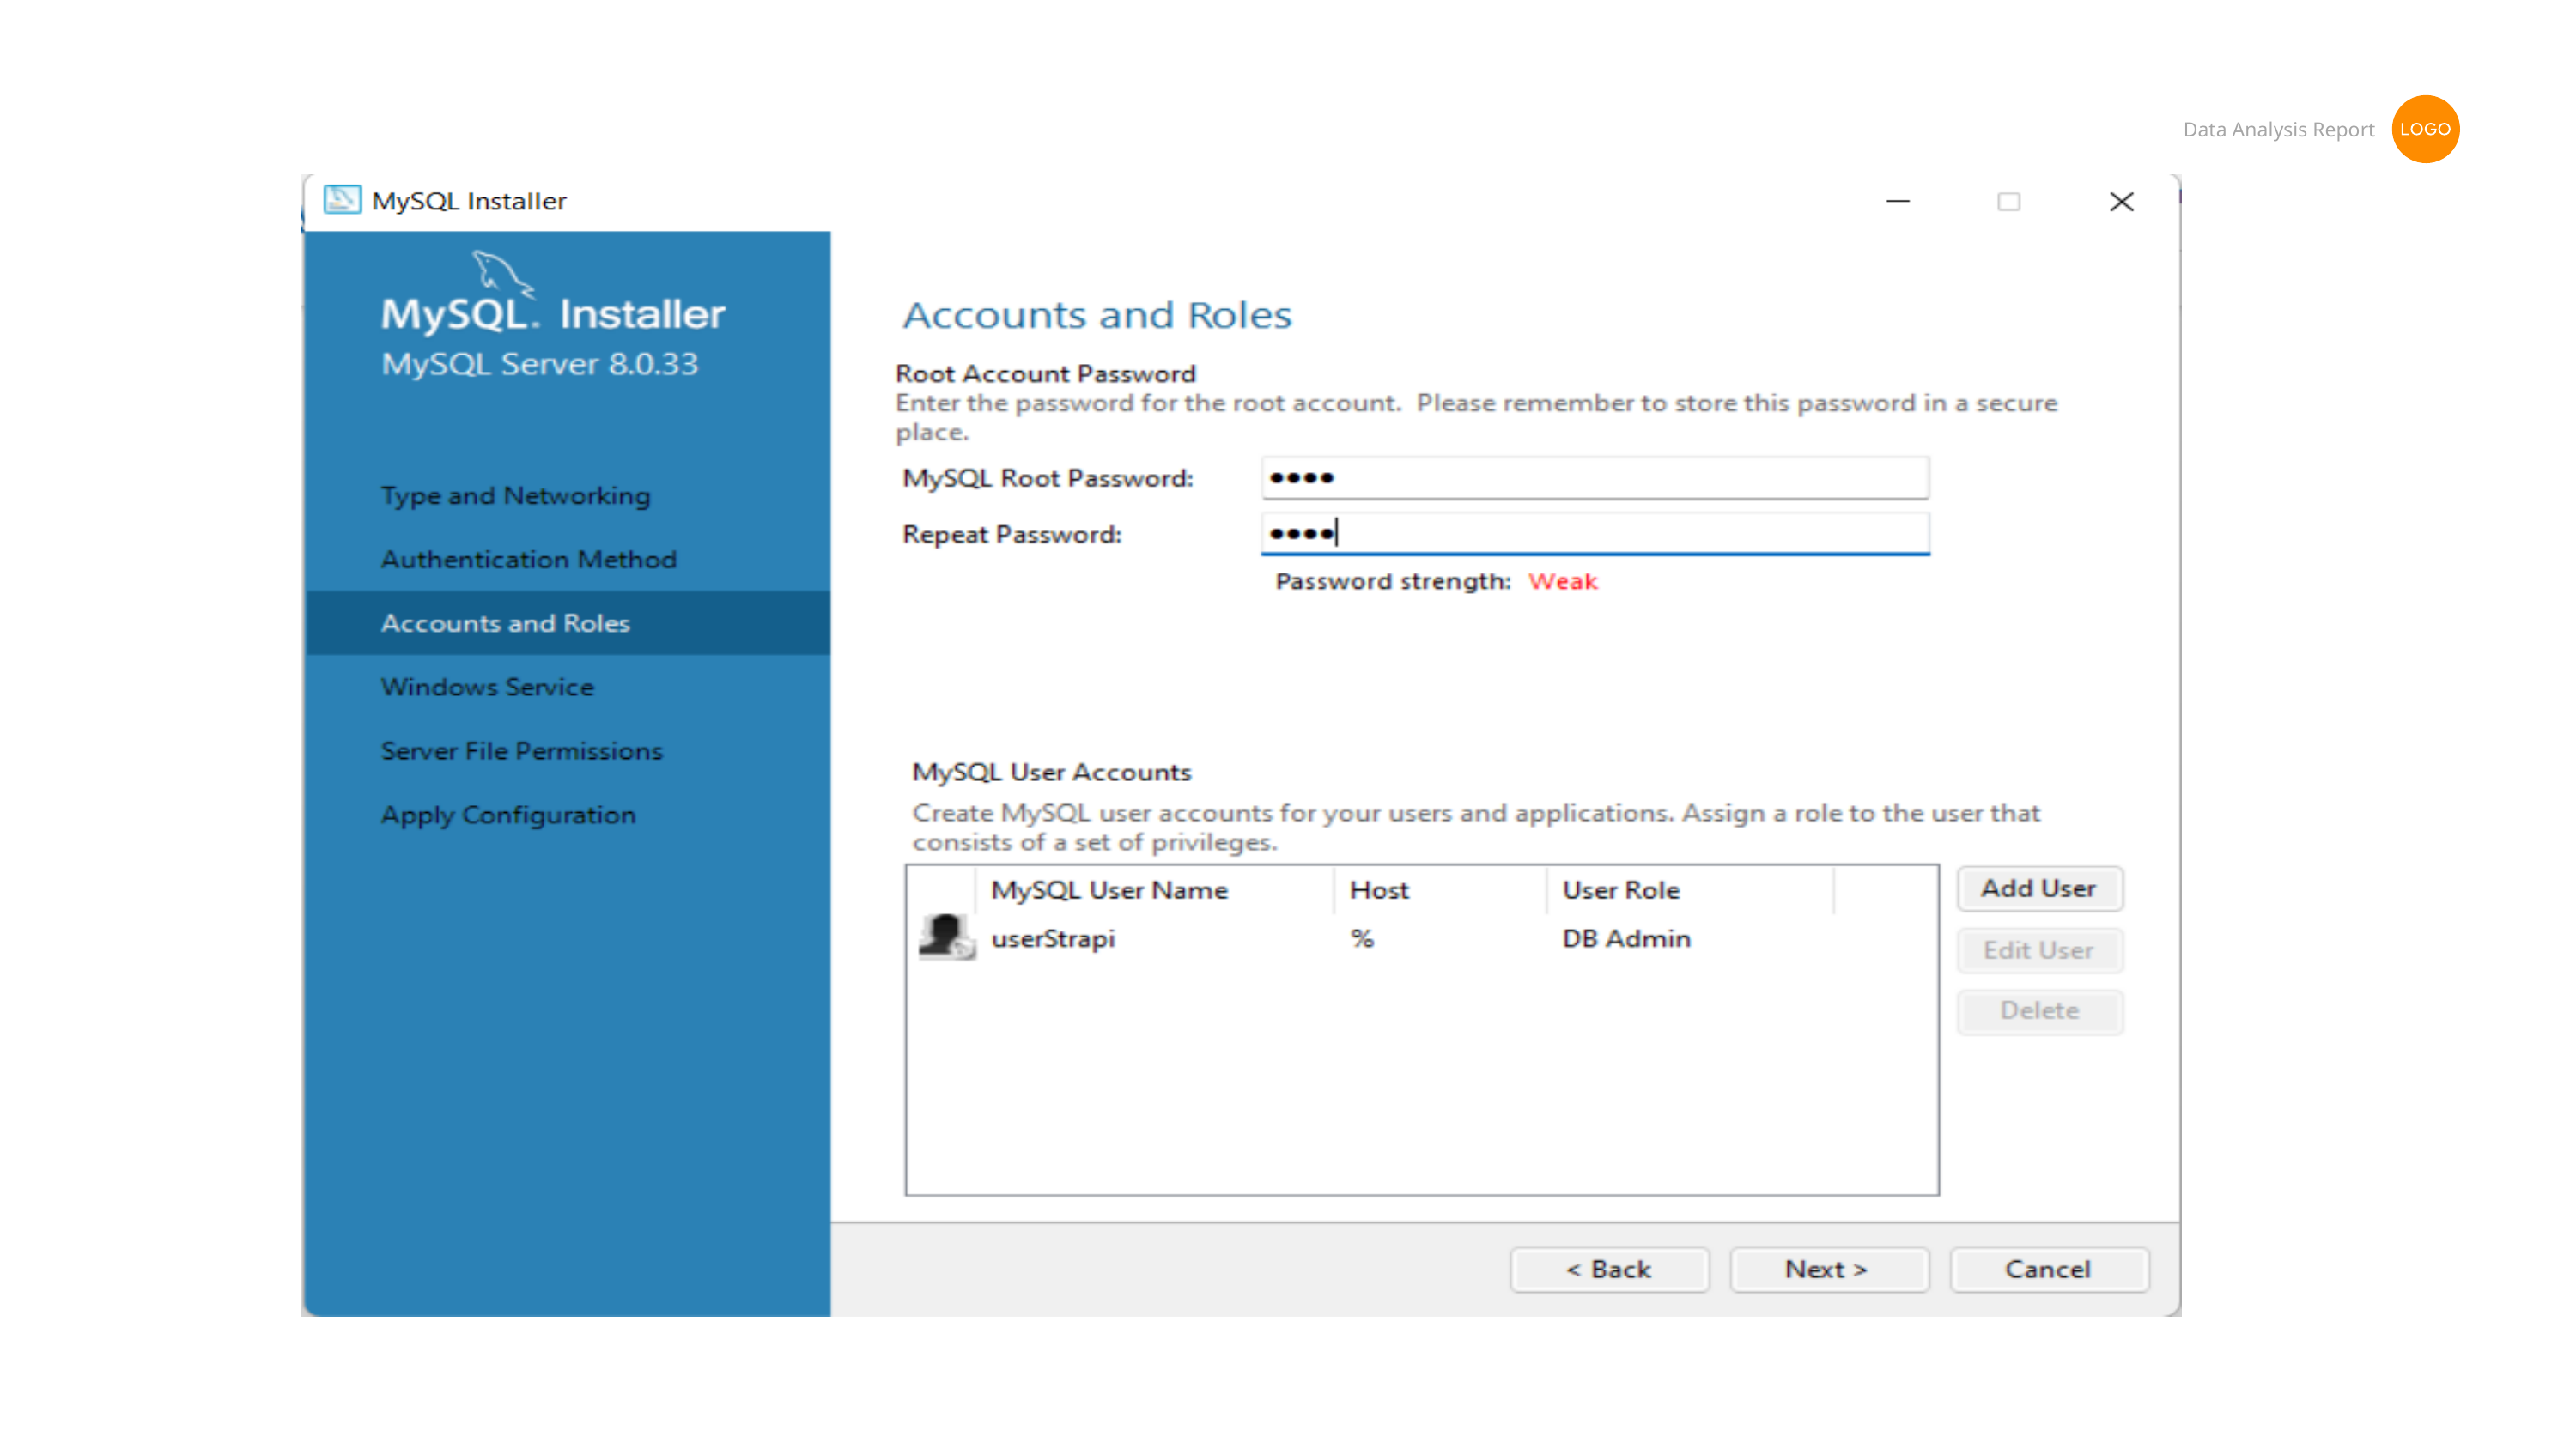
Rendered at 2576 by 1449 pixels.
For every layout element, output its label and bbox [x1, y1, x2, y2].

picture [301, 174, 2182, 1317]
